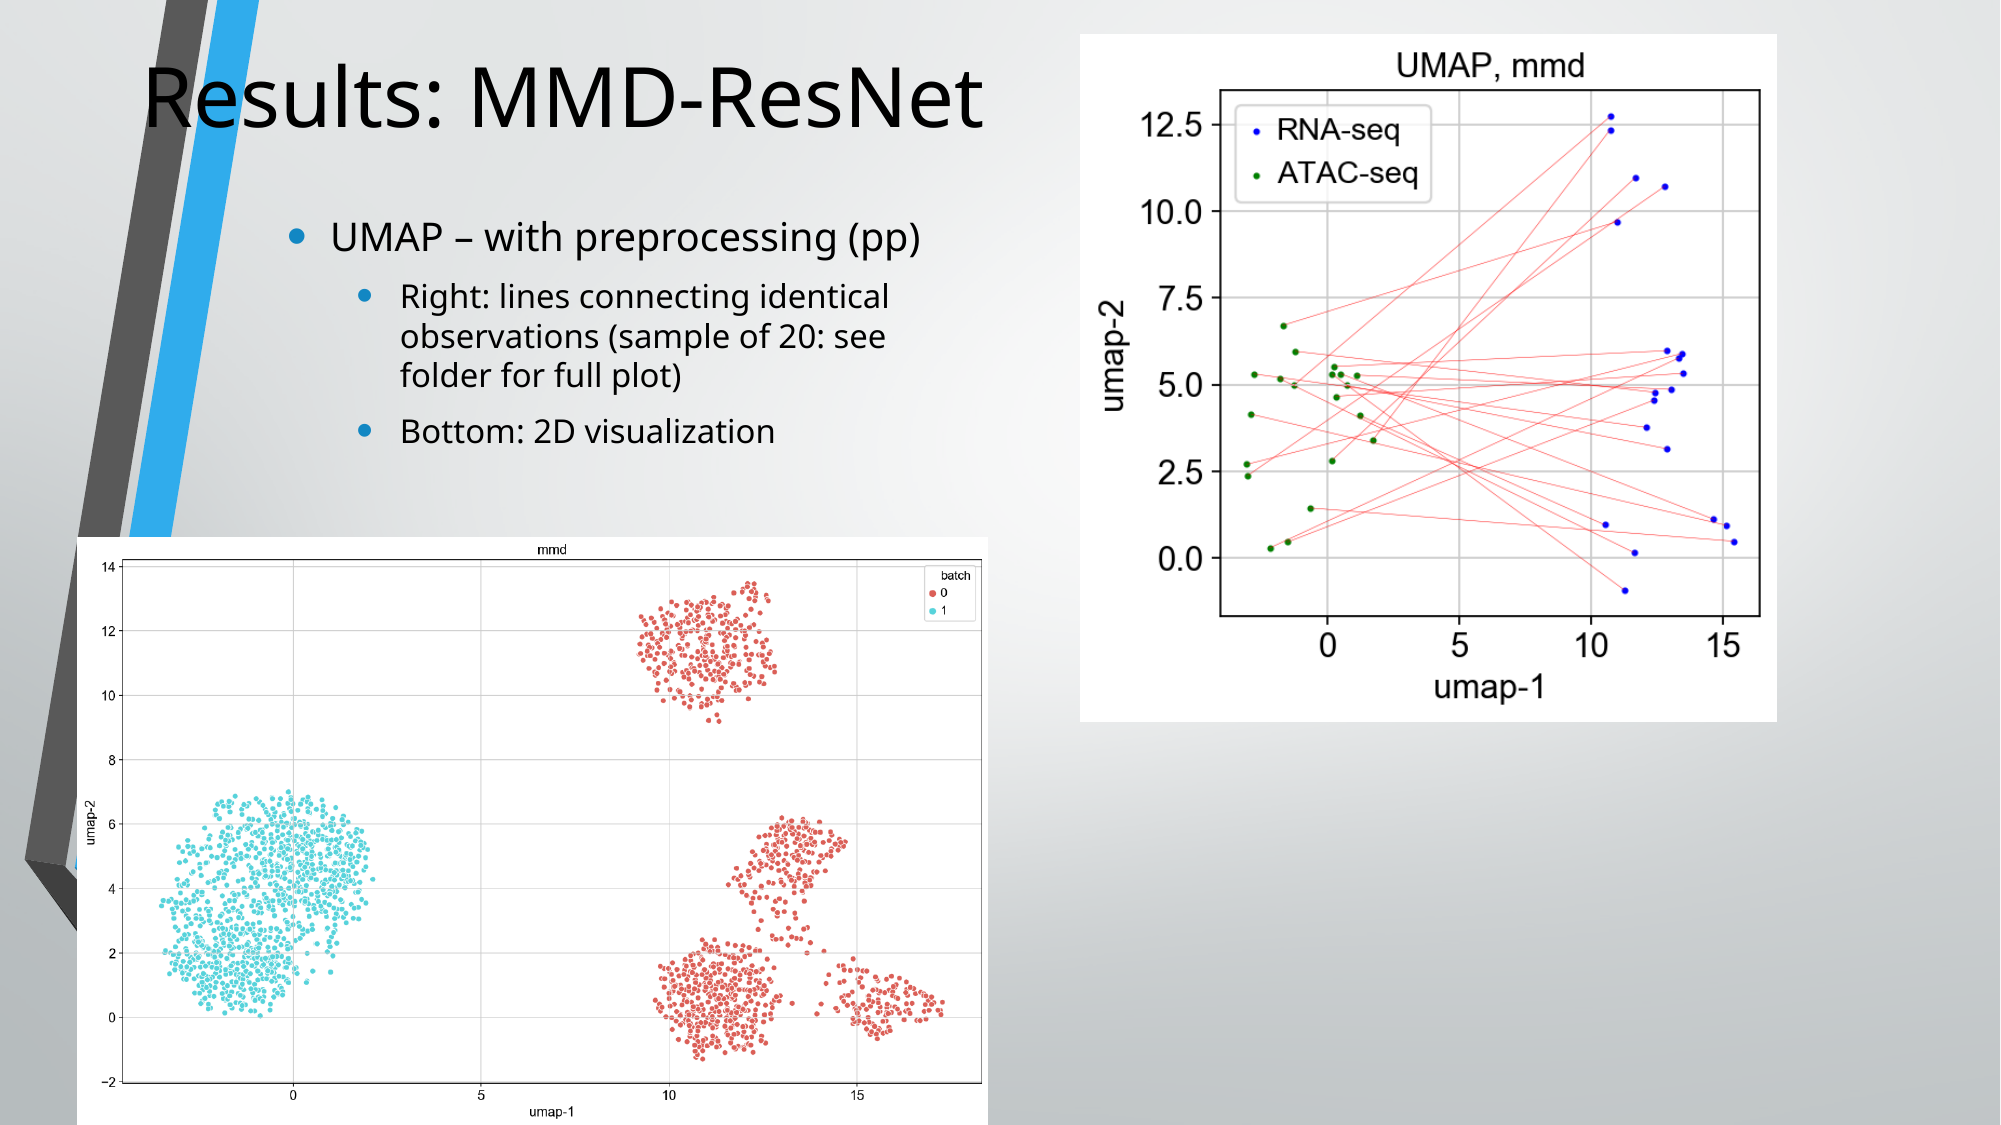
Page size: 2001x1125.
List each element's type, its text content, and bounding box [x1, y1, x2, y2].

picture [77, 537, 988, 1125]
title Results: MMD-ResNet [0, 0, 1127, 189]
list UMAP – with preprocessing (pp) Right: lines connecting identical observations (sample of 20: see folder for full plot) Bottom: 2D visualization [271, 183, 945, 479]
picture [1080, 34, 1777, 722]
